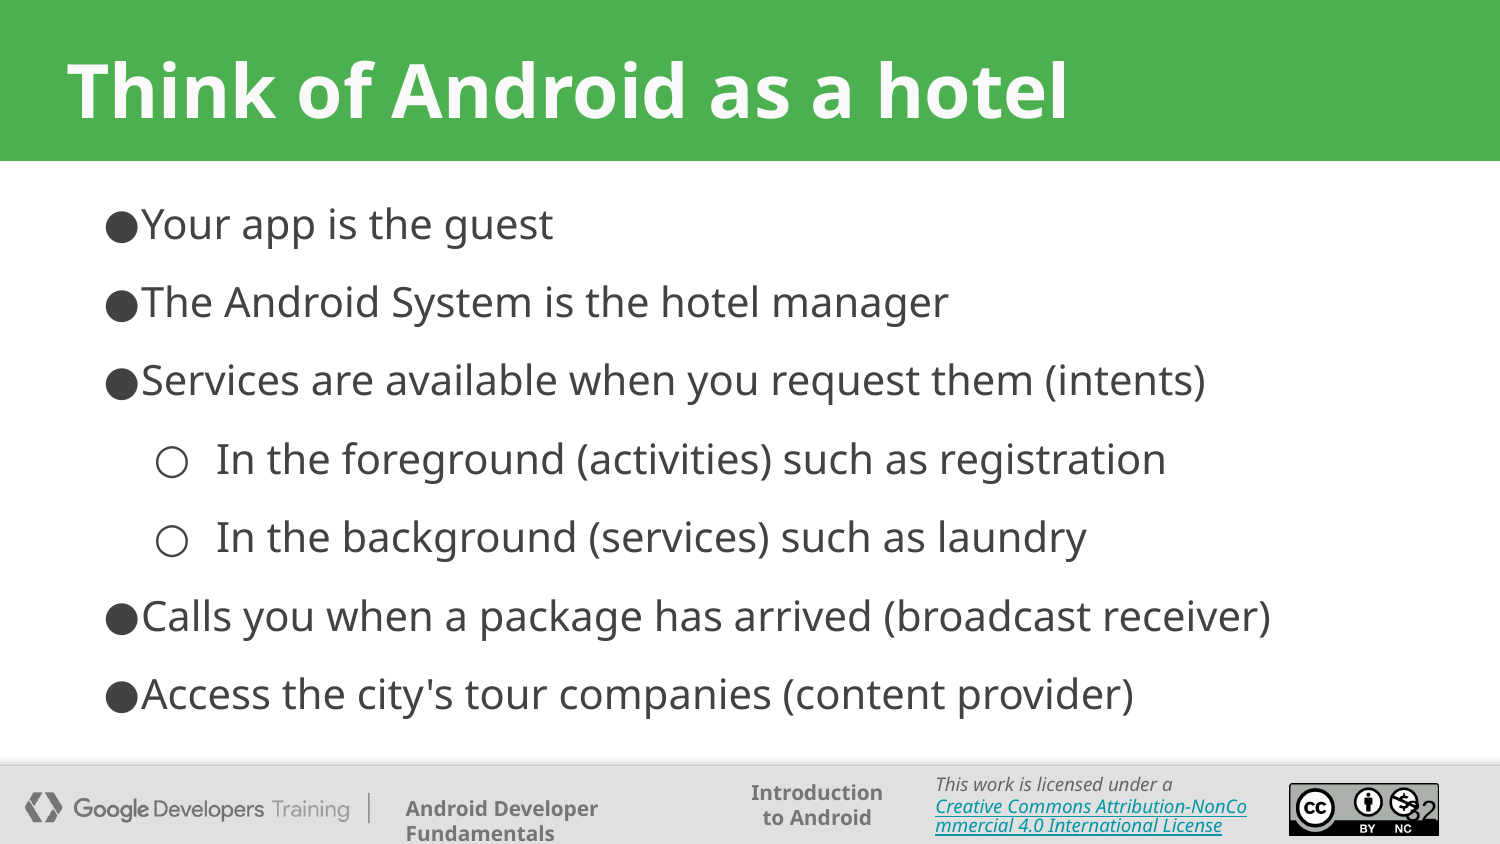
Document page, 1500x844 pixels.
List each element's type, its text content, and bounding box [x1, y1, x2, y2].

title Think of Android as a hotel [51, 28, 1449, 122]
slide_number 32 [1389, 777, 1480, 842]
picture [0, 161, 1500, 844]
list Your app is the guest The Android System is the hotel manager Services are available when you request them (intents) In the foreground (activities) such as registration In the background (services) such as laundry Calls you when a package has arrived (broadcast receiver) Access the city's tour companies (content provider) [51, 174, 1449, 765]
